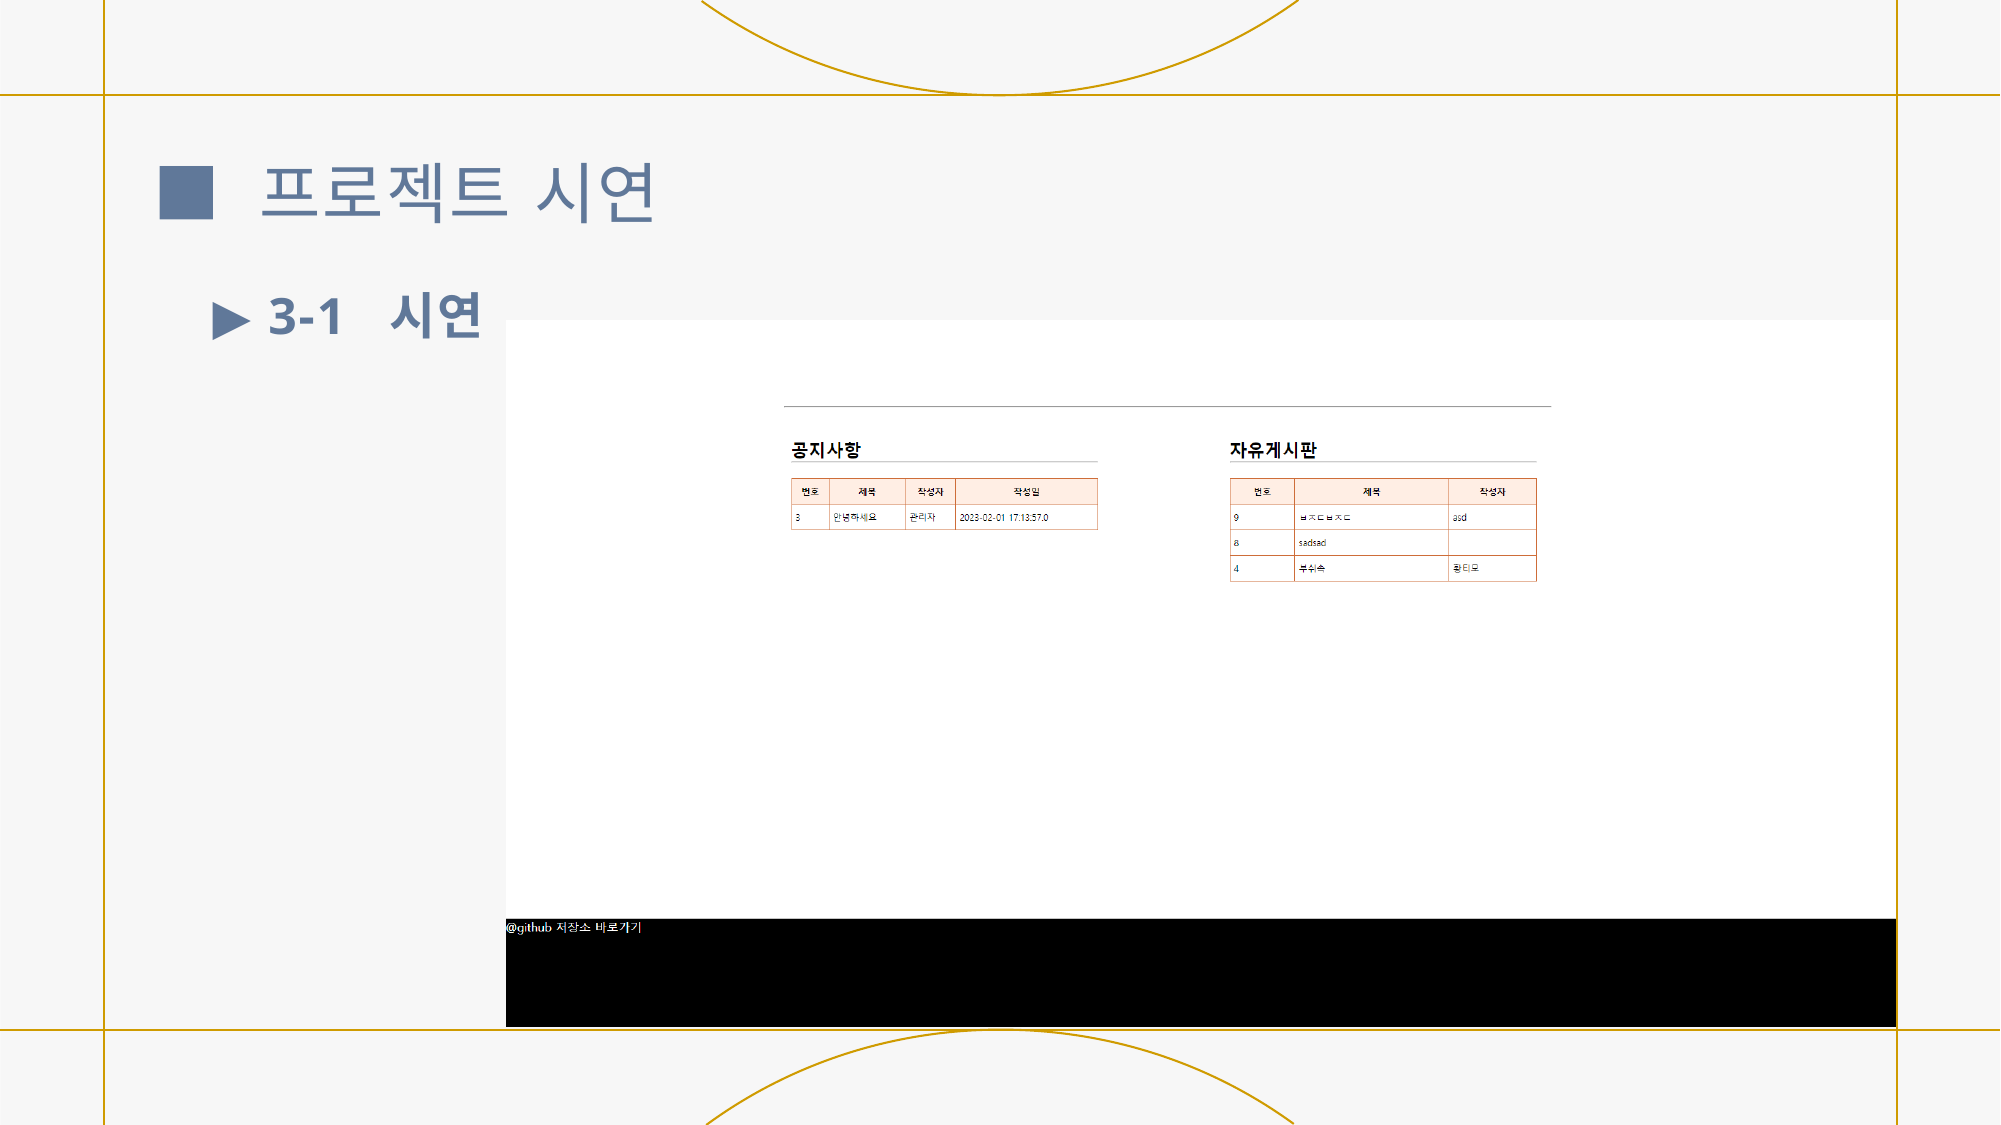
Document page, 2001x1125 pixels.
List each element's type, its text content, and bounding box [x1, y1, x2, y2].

list ▶ 3-1 시연 [194, 255, 1863, 986]
title ■ 프로젝트 시연 [135, 118, 1861, 255]
picture [506, 320, 1896, 1028]
